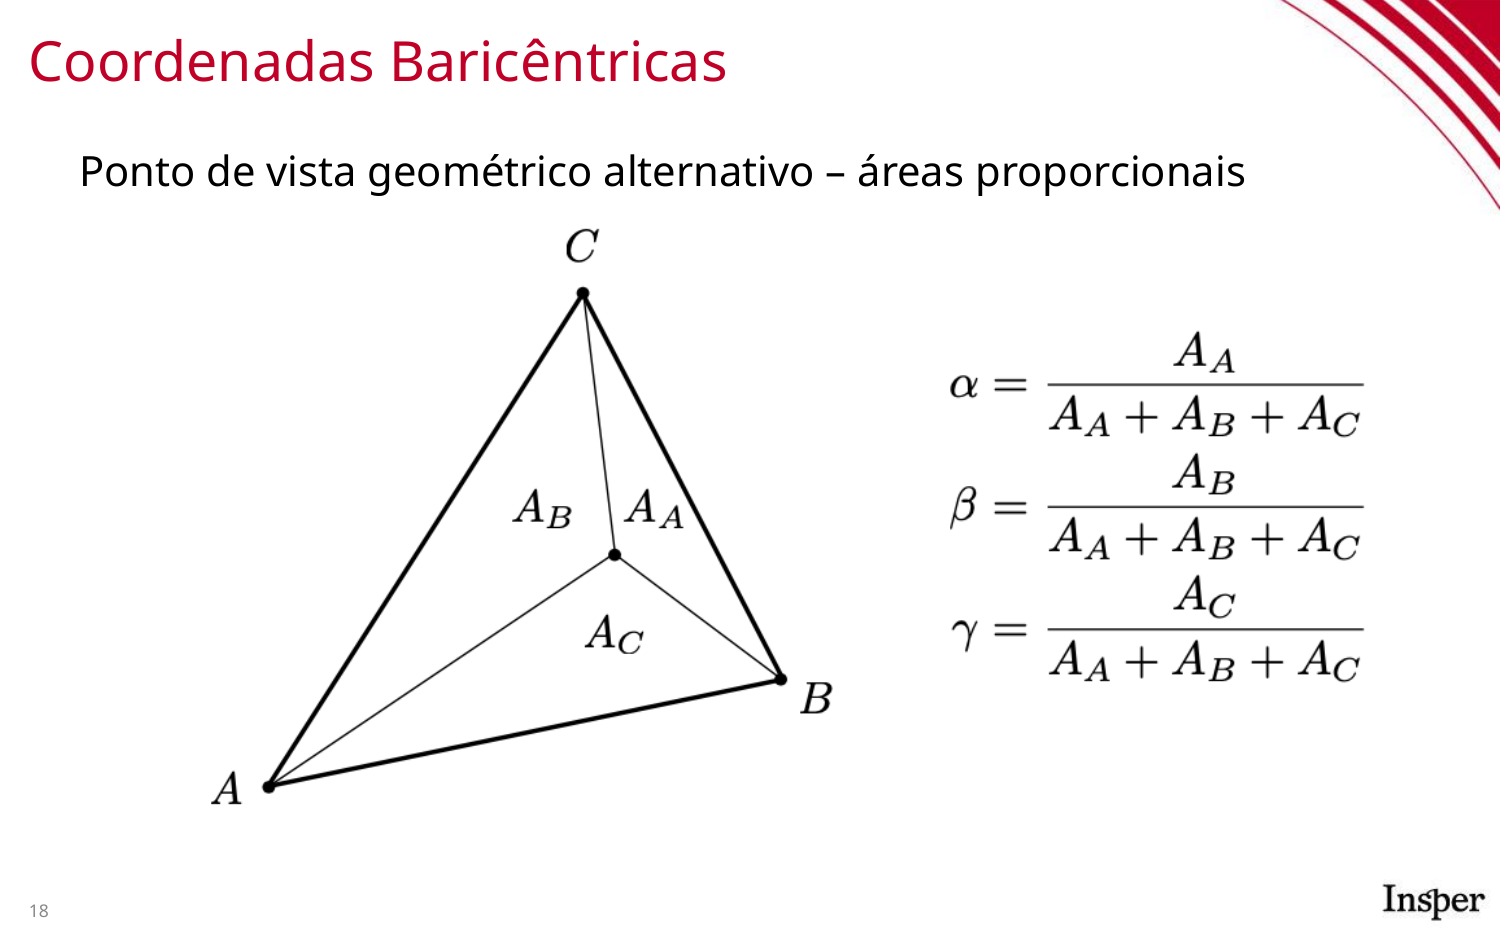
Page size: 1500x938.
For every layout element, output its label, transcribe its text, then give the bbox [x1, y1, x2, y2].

title Coordenadas Baricêntricas [13, 18, 1397, 104]
list Ponto de vista geométrico alternativo – áreas proporcionais [64, 137, 1447, 291]
picture [209, 0, 1500, 938]
slide_number ‹#› [0, 887, 78, 938]
